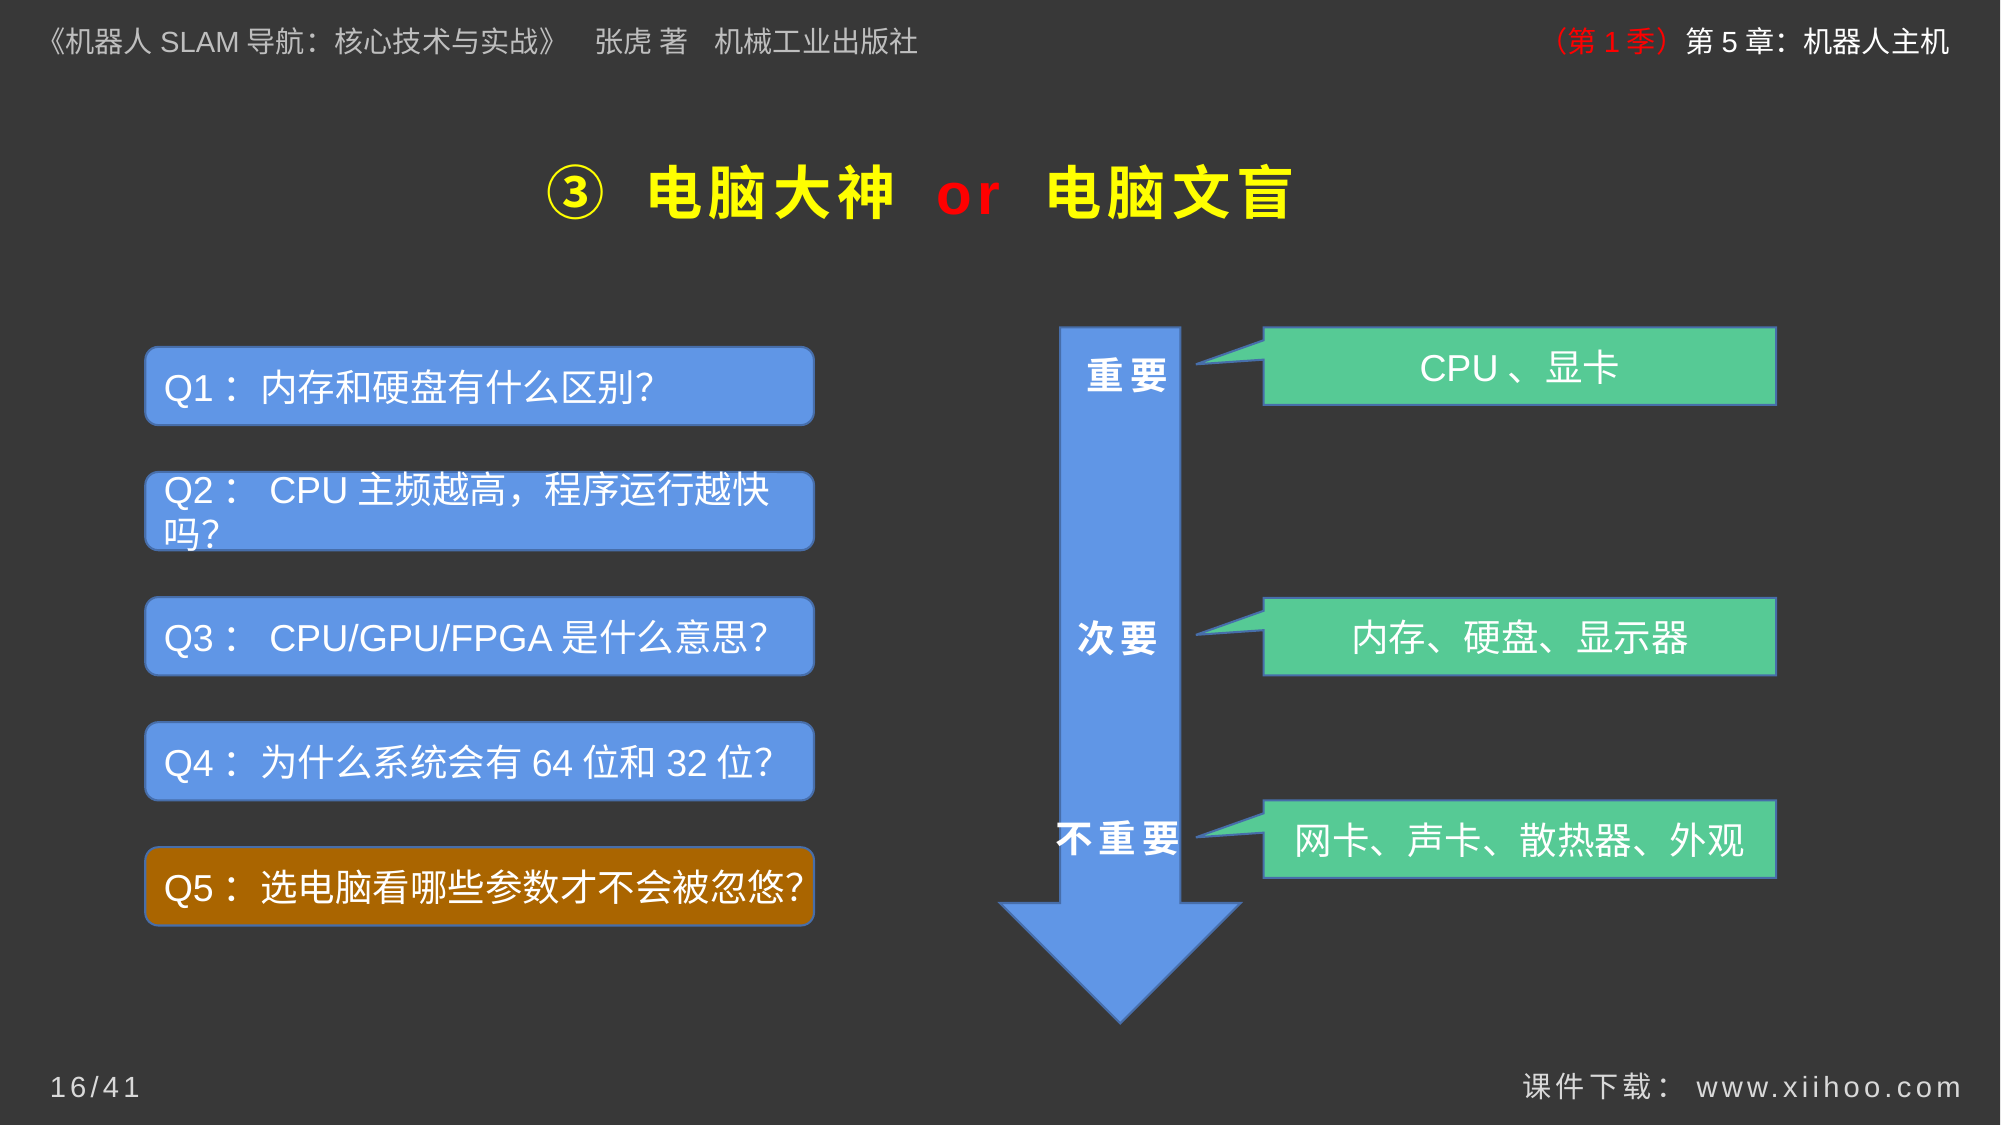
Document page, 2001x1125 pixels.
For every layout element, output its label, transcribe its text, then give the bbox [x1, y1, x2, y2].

text_box 次要 [1031, 591, 1204, 668]
text_box 16/41 [34, 1060, 187, 1111]
text_box [1059, 405, 1182, 591]
text_box 课件下载：www.xiihoo.com [1493, 1057, 1991, 1114]
text_box [1059, 668, 1182, 792]
text_box （第1季）第5章：机器人主机 [1075, 16, 1965, 66]
text_box CPU、显卡 [1195, 326, 1778, 406]
text_box Q1：内存和硬盘有什么区别？ [144, 345, 815, 427]
text_box Q2：CPU主频越高，程序运行越快吗？ [144, 470, 816, 552]
text_box 重要 [1041, 329, 1214, 405]
title ③ 电脑大神 or 电脑文盲 [223, 139, 1619, 235]
text_box Q5：选电脑看哪些参数才不会被忽悠？ [144, 846, 816, 927]
text_box 不重要 [1031, 792, 1204, 868]
text_box 网卡、声卡、散热器、外观 [1195, 799, 1778, 879]
text_box 《机器人SLAM导航：核心技术与实战》 张虎 著 机械工业出版社 [16, 16, 940, 66]
text_box 内存、硬盘、显示器 [1195, 596, 1778, 677]
text_box Q3：CPU/GPU/FPGA是什么意思？ [144, 596, 816, 677]
picture [0, 0, 2001, 1125]
text_box Q4：为什么系统会有64位和32位？ [144, 721, 816, 802]
text_box [997, 868, 1244, 1025]
